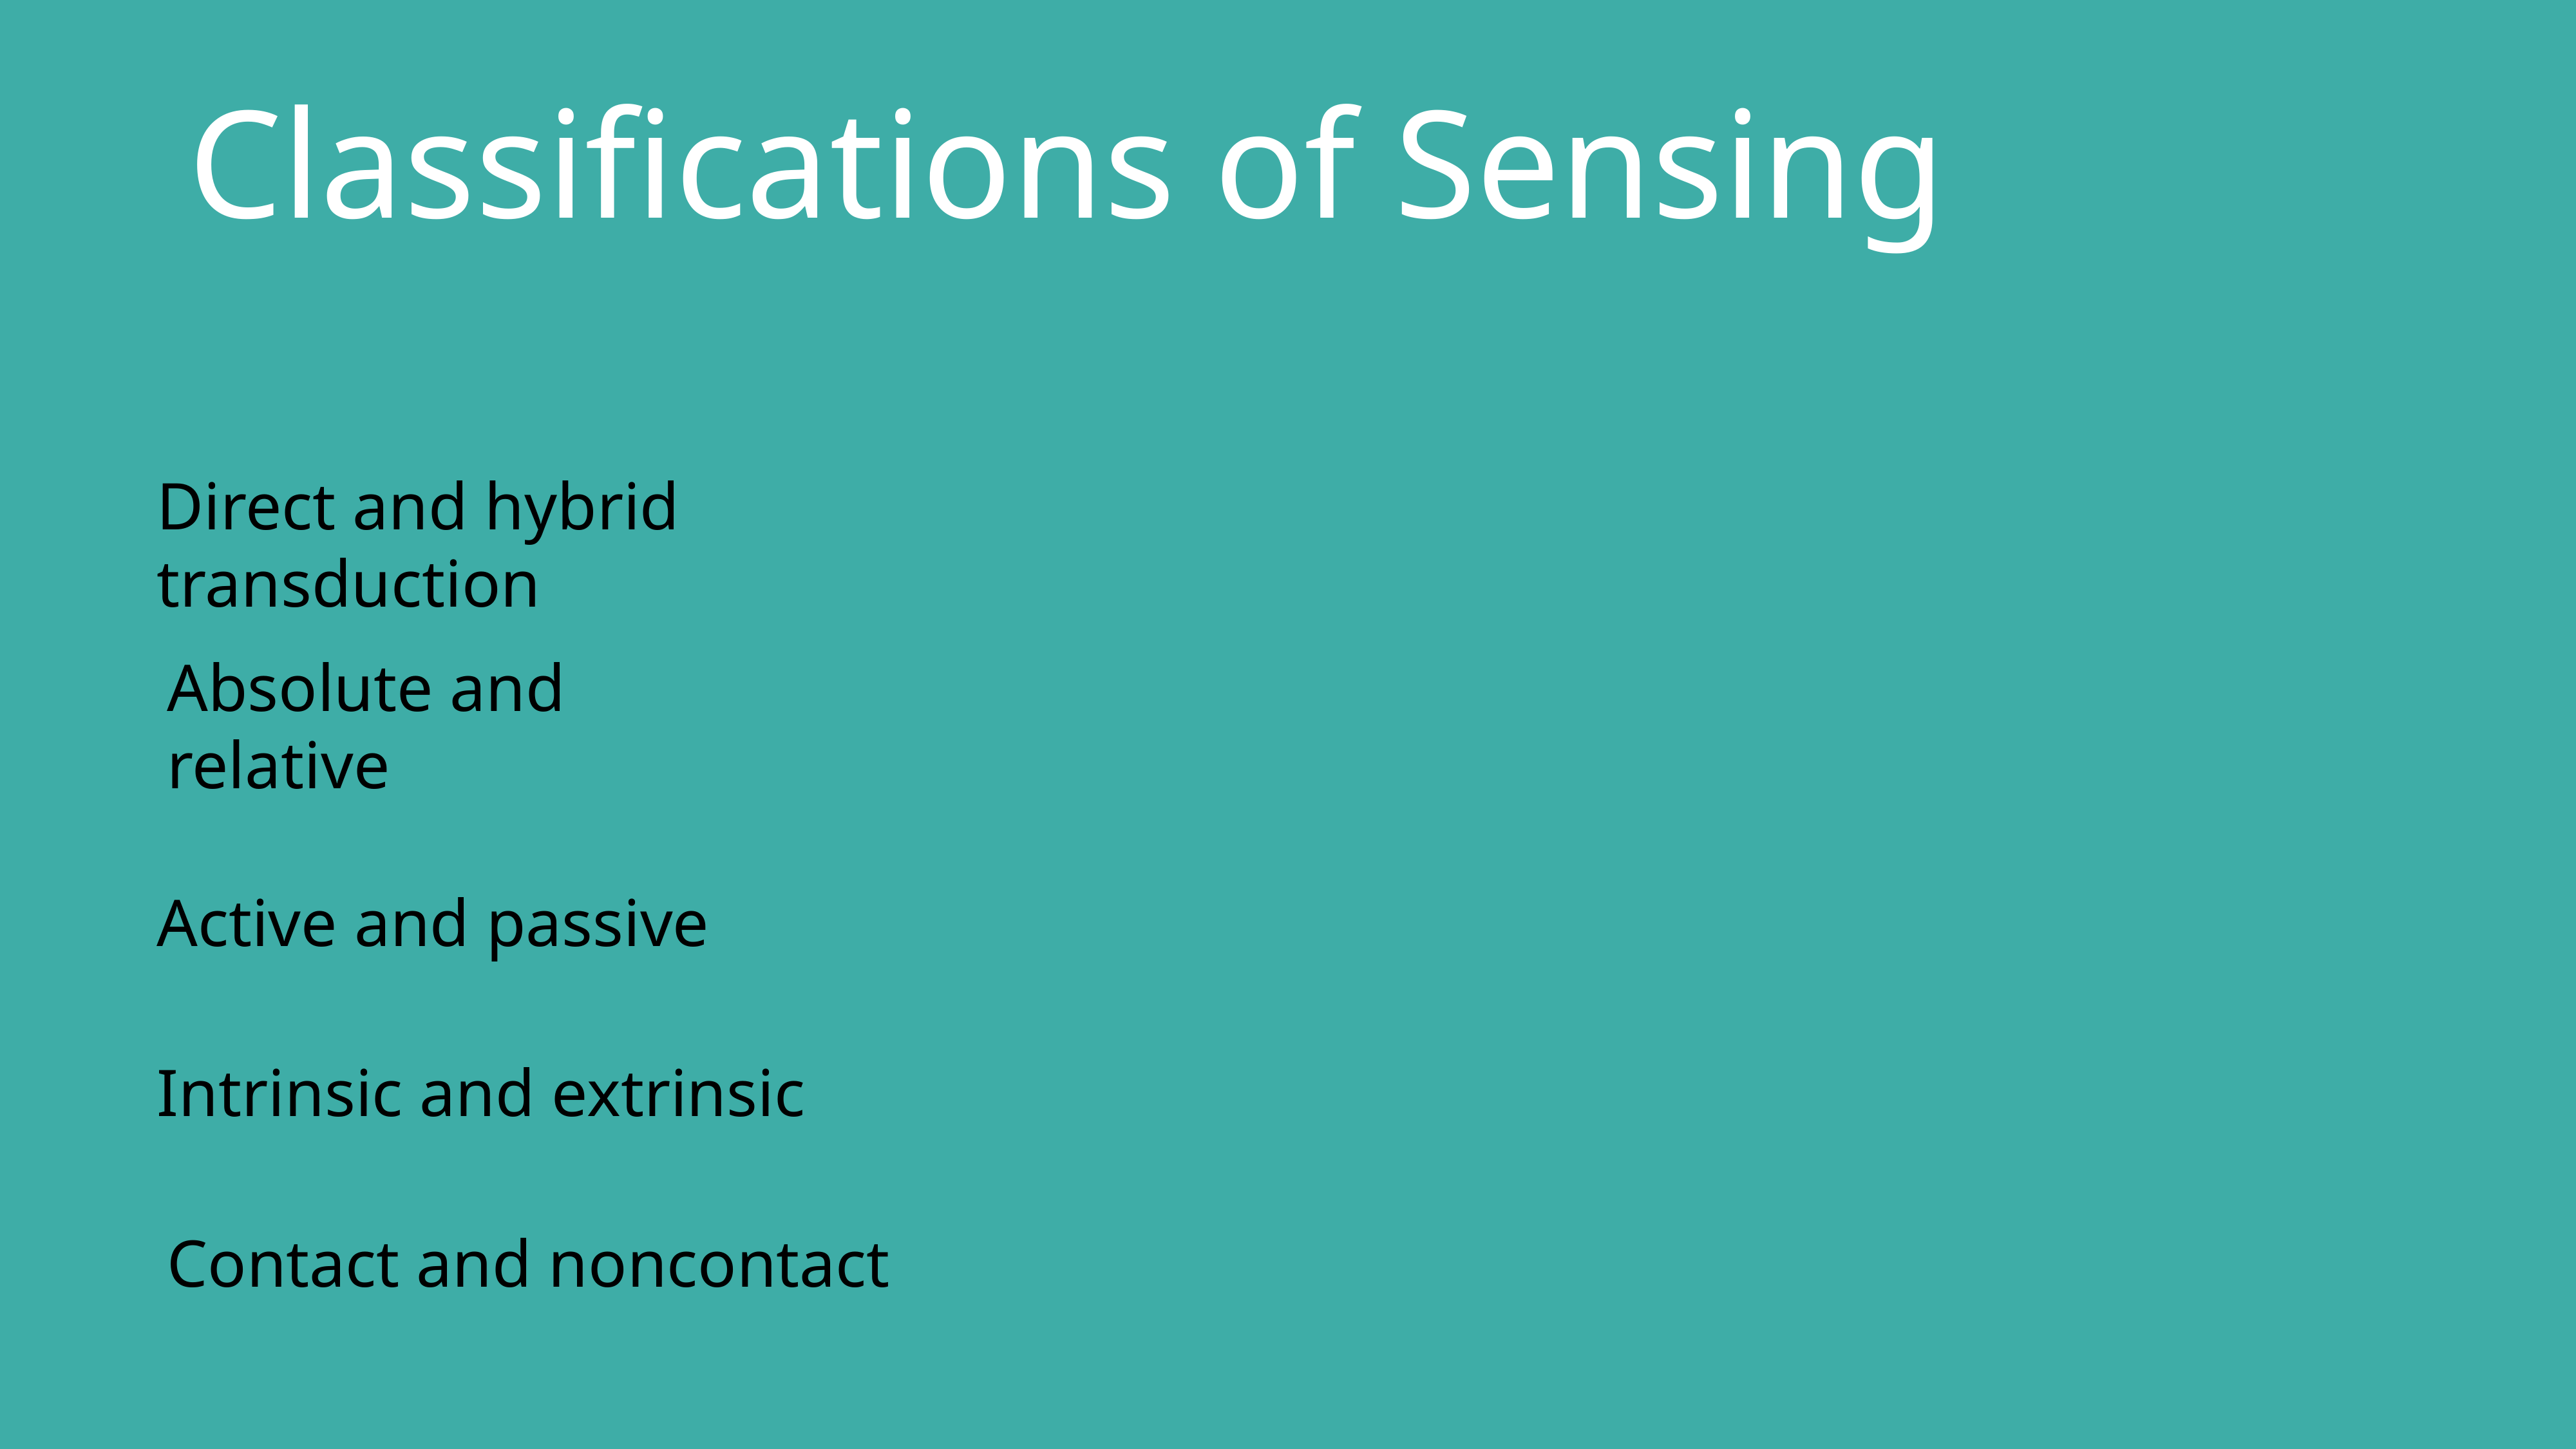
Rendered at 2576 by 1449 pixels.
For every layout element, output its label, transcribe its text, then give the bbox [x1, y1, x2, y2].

title Classifications of Sensing [178, 37, 2398, 279]
text_box Intrinsic and extrinsic [147, 1040, 957, 1141]
text_box Direct and hybrid transduction [147, 492, 1068, 593]
text_box Active and passive [147, 870, 787, 971]
text_box Absolute and relative [157, 674, 797, 775]
text_box Contact and noncontact [157, 1210, 967, 1312]
